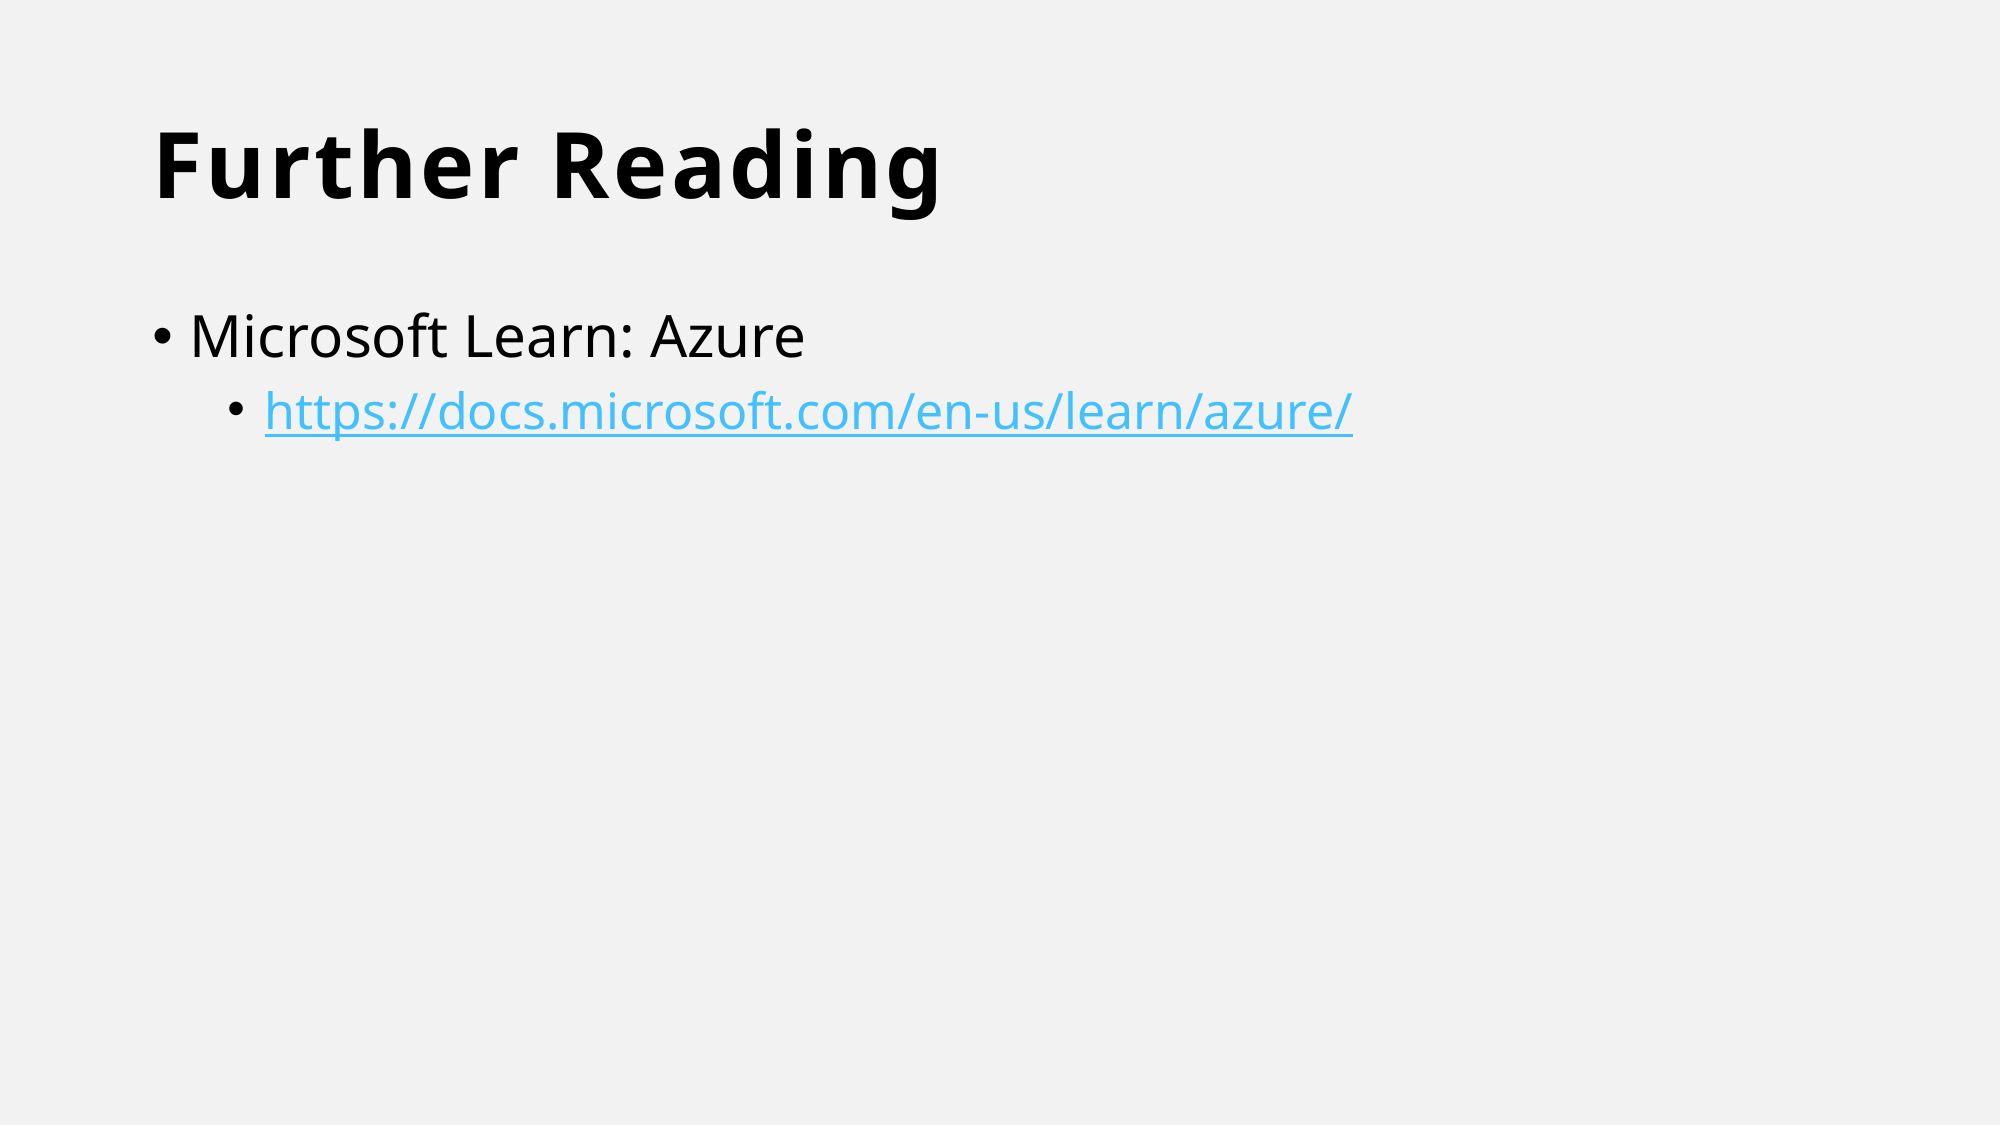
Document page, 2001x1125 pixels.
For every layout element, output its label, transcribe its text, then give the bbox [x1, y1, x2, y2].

title Further Reading [137, 59, 1863, 278]
list Microsoft Learn: Azure https://docs.microsoft.com/en-us/learn/azure/ [137, 299, 1863, 1014]
